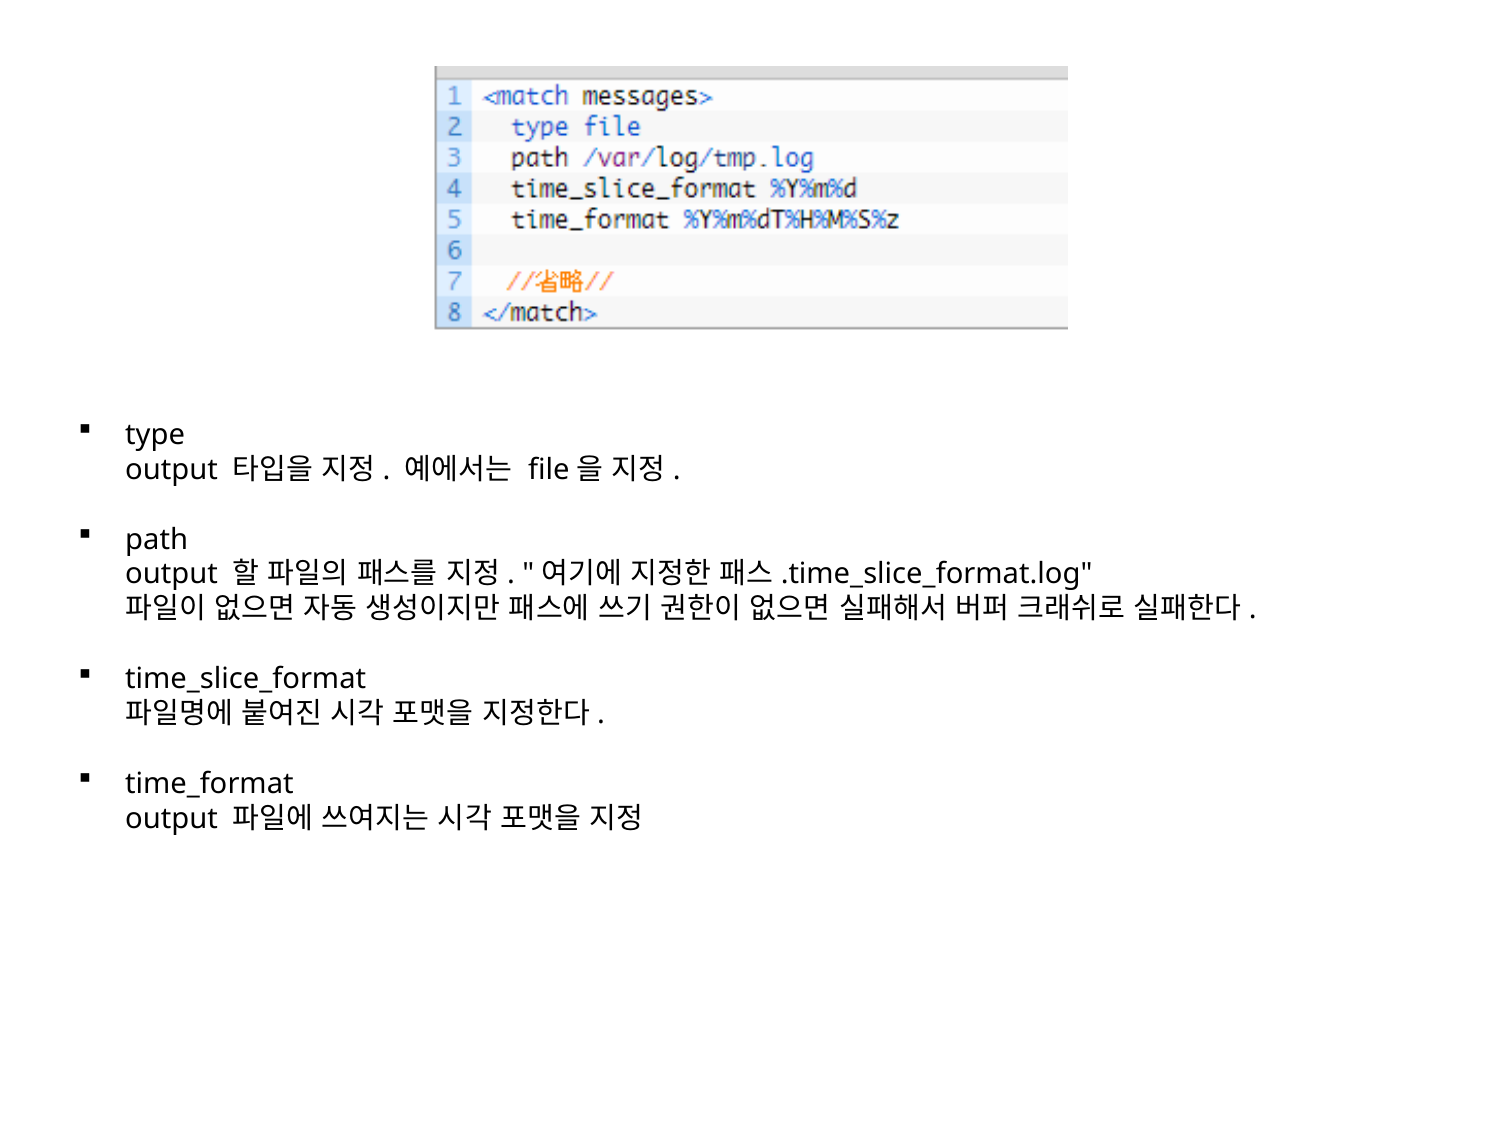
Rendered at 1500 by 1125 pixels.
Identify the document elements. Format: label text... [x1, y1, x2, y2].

picture [429, 66, 1068, 339]
text_box type output 타입을 지정. 예에서는 file을 지정. path output 할 파일의 패스를 지정. "여기에 지정한 패스.time_slice_format.log" 파일이 없으면 자동 생성이지만 패스에 쓰기 권한이 없으면 실패해서 버퍼 크래쉬로 실패한다. time_slice_format 파일명에 붙여진 시각 포맷을 지정한다. time_format output 파일에 쓰여지는 시각 포맷을 지정 [63, 407, 1434, 842]
